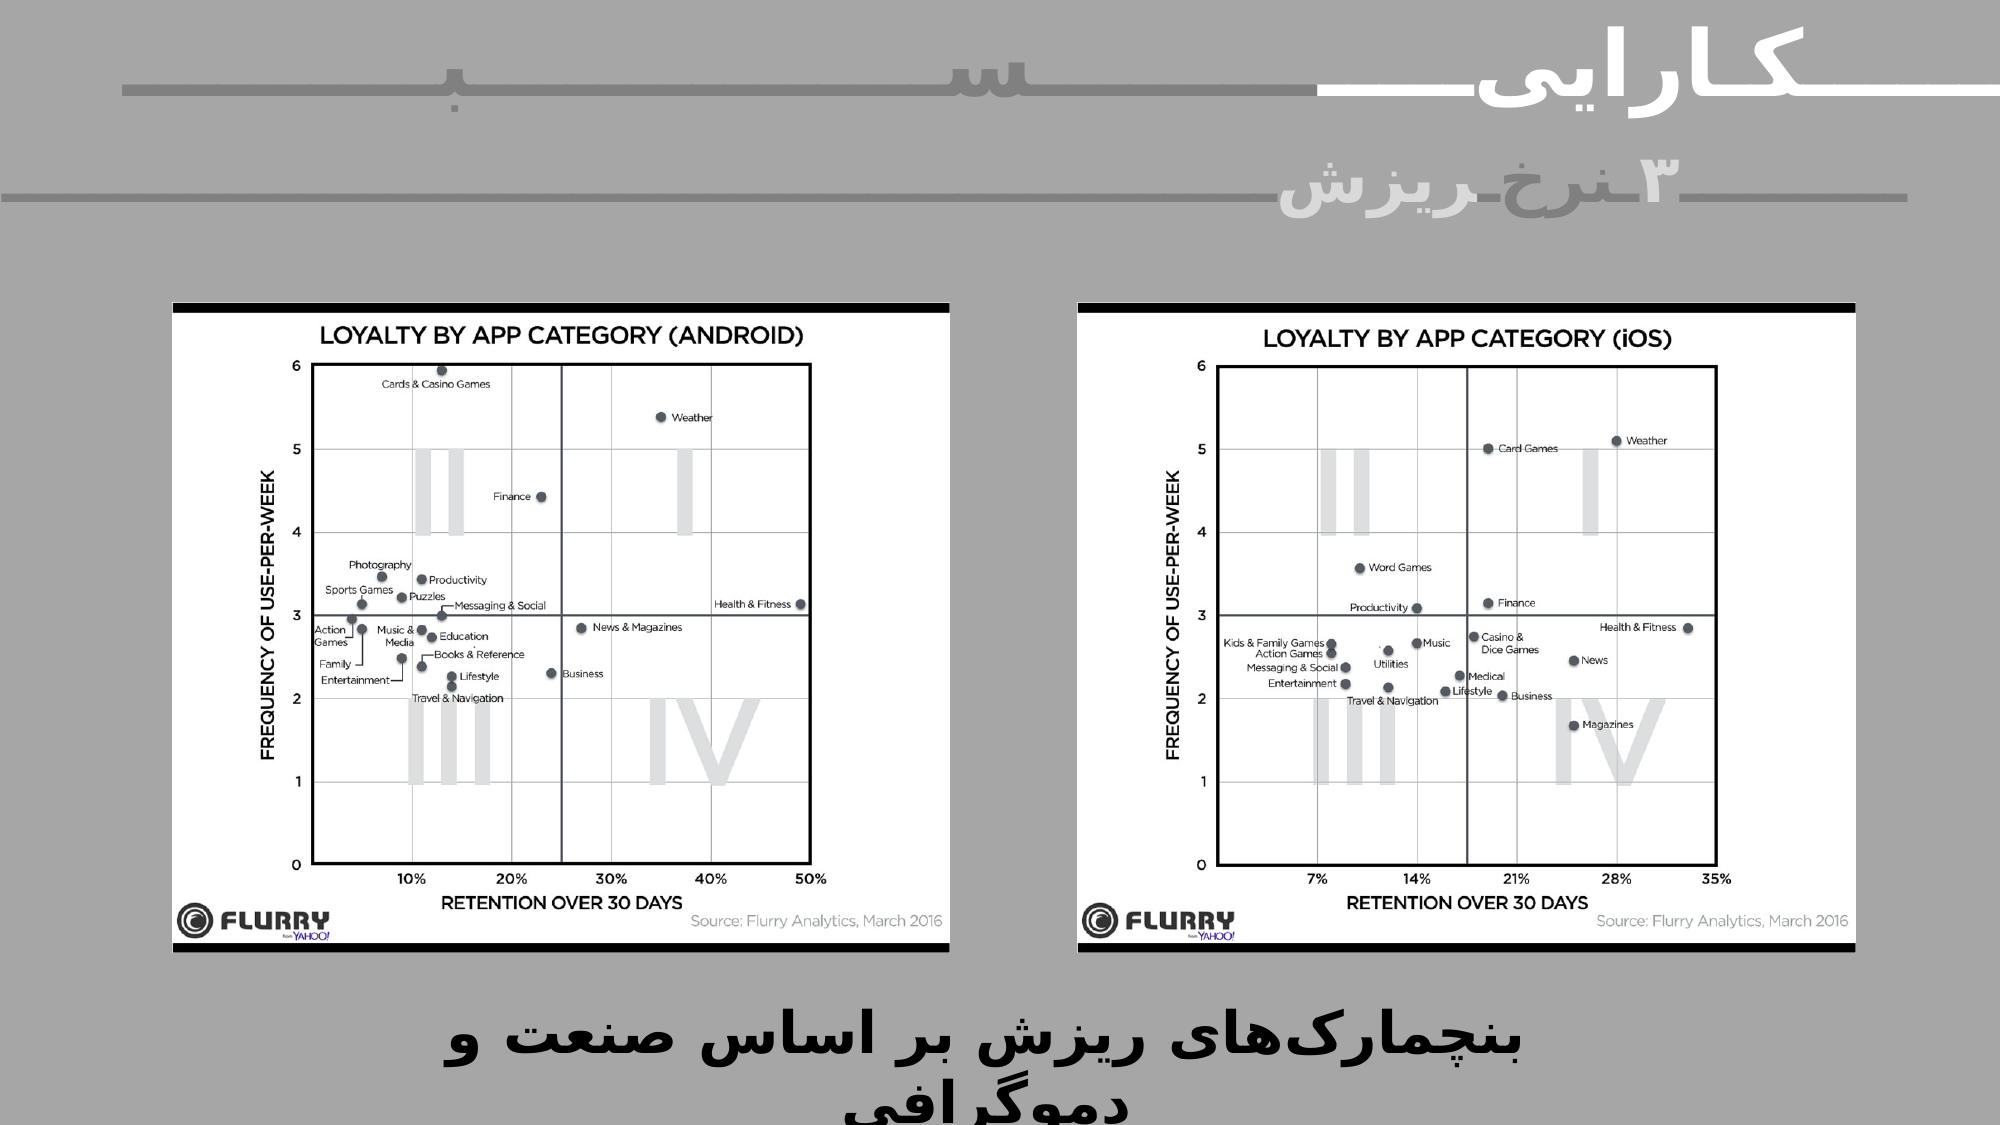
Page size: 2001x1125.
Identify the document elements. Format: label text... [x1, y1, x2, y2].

picture [172, 302, 950, 953]
text_box بنچمارک‌های ریزش بر اساس صنعت و دموگرافی [391, 987, 1581, 1125]
picture [1077, 302, 1856, 953]
text_box ــــــــــ۳ـنرخ‌ـریزش‌ــــــــــــــــــــــــــــــــــــــــــــــــــــــــ [0, 128, 1923, 223]
text_box ـــــــکـارایی‌ــــــــــــــســـــــــــــــبــــــــــ [0, 0, 2000, 123]
